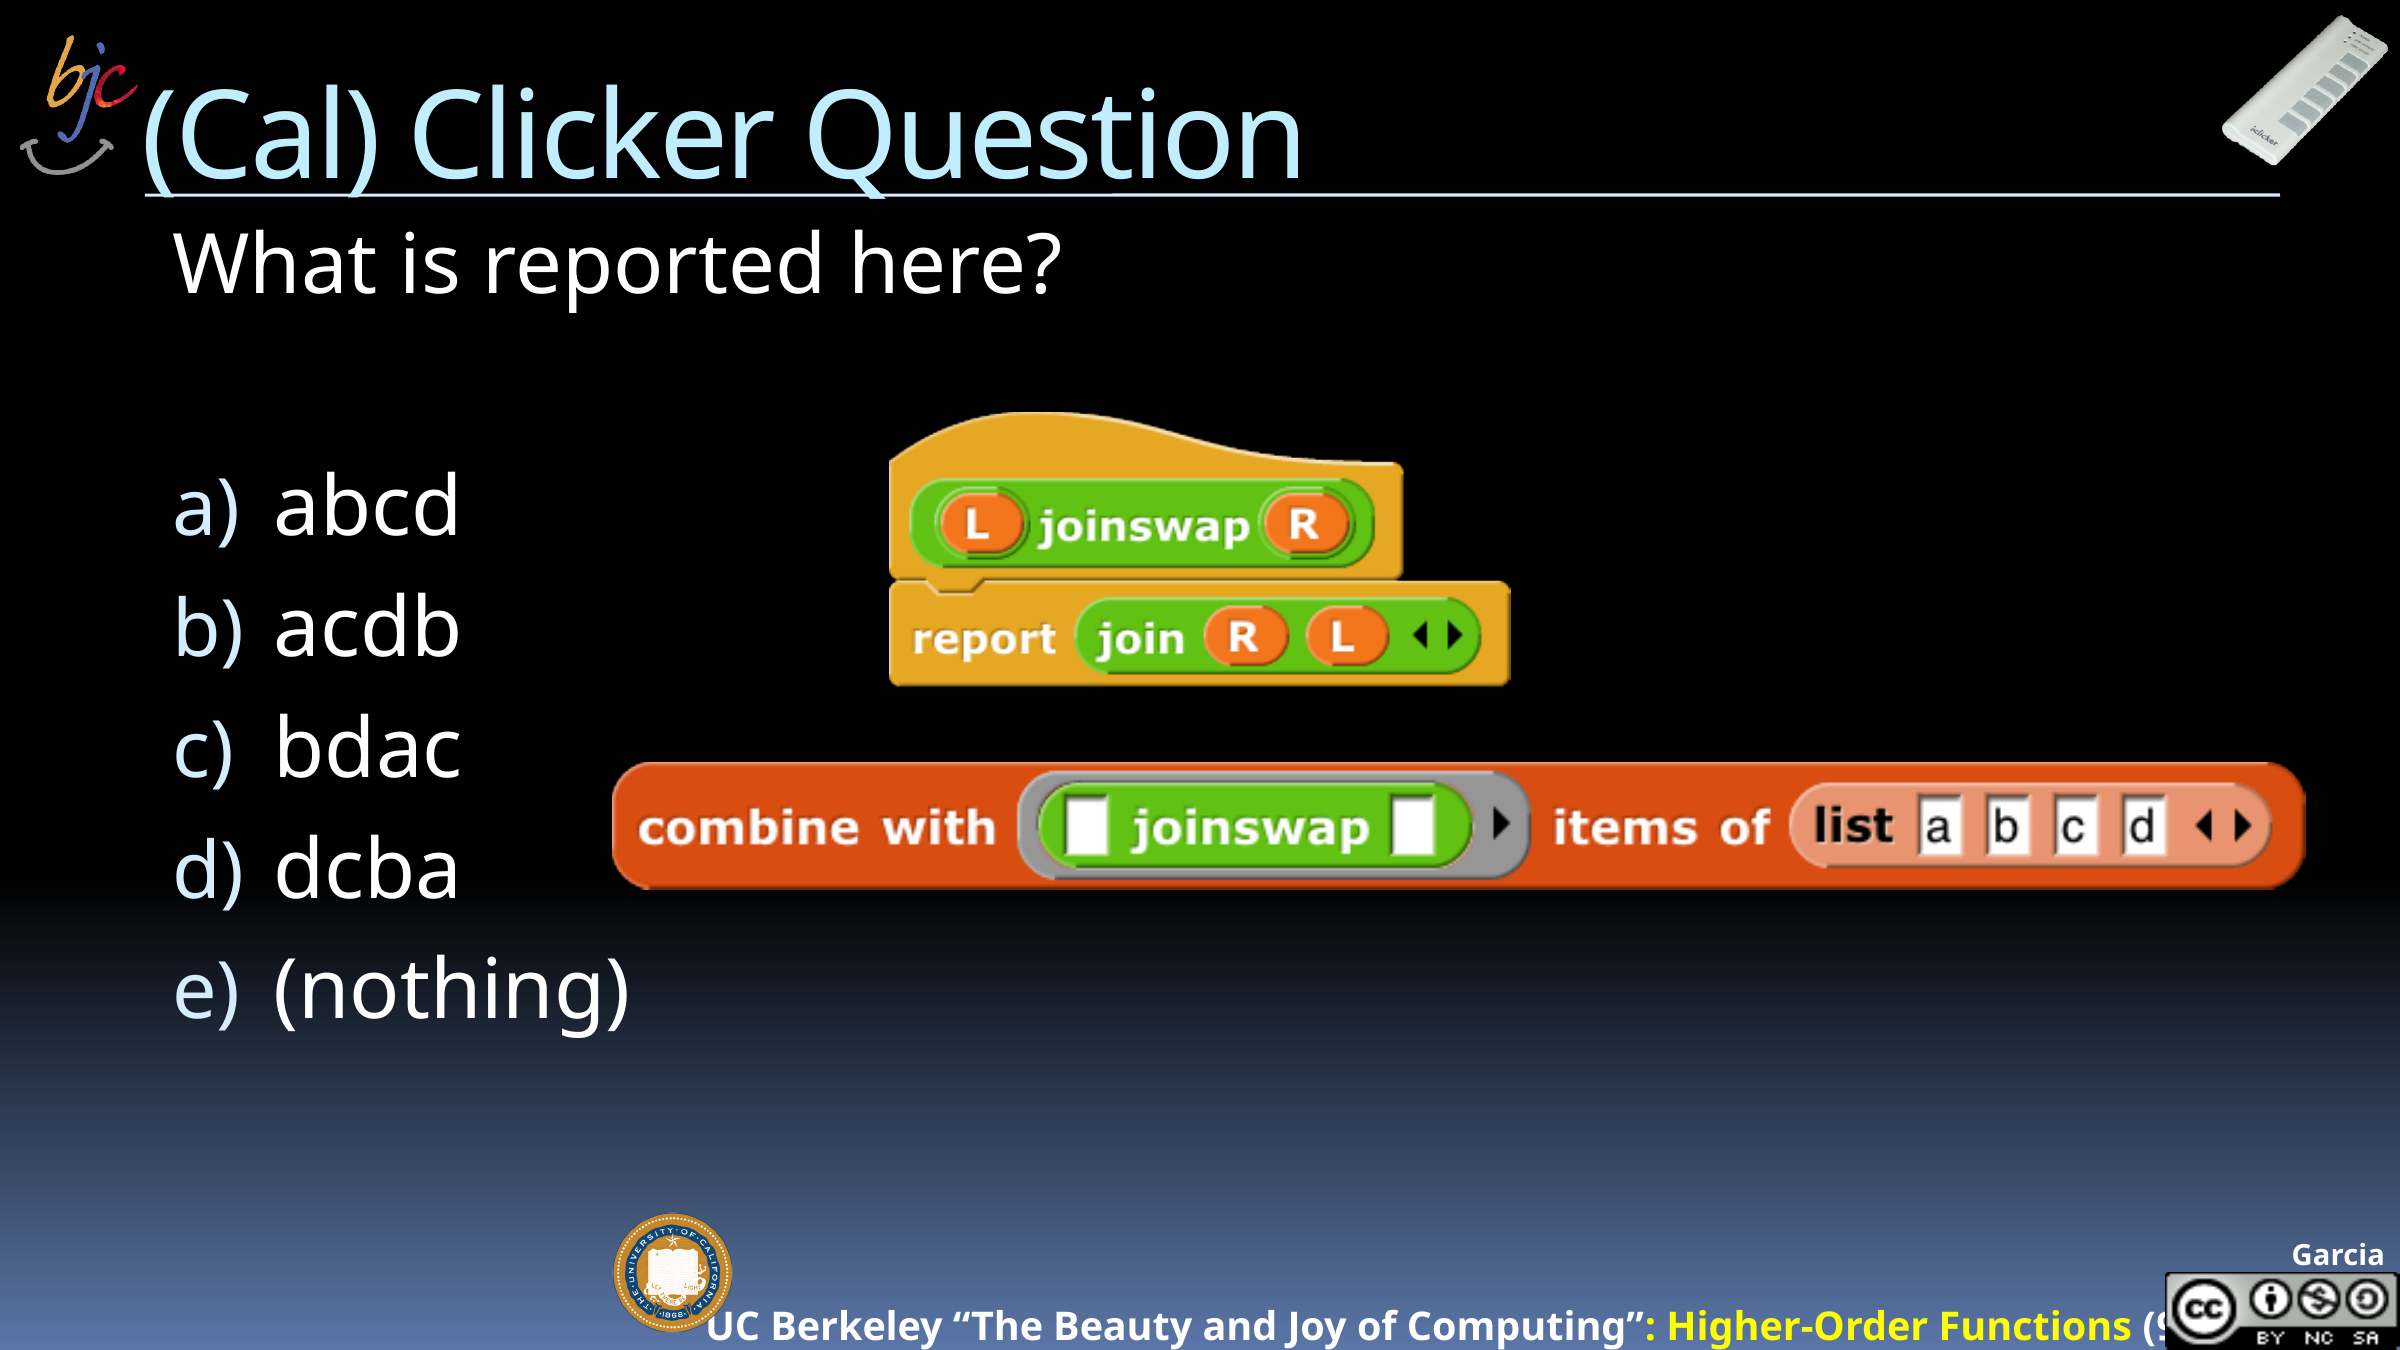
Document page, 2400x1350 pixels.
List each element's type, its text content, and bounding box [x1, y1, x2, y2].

picture [611, 762, 2307, 890]
list What is reported here? abcd acdb bdac dcba (nothing) [137, 199, 2276, 1011]
picture [2212, 11, 2392, 176]
picture [2165, 1272, 2400, 1350]
picture [612, 1212, 733, 1333]
picture [19, 35, 138, 175]
picture [889, 411, 1511, 701]
title (Cal) Clicker Question [120, 45, 2280, 195]
